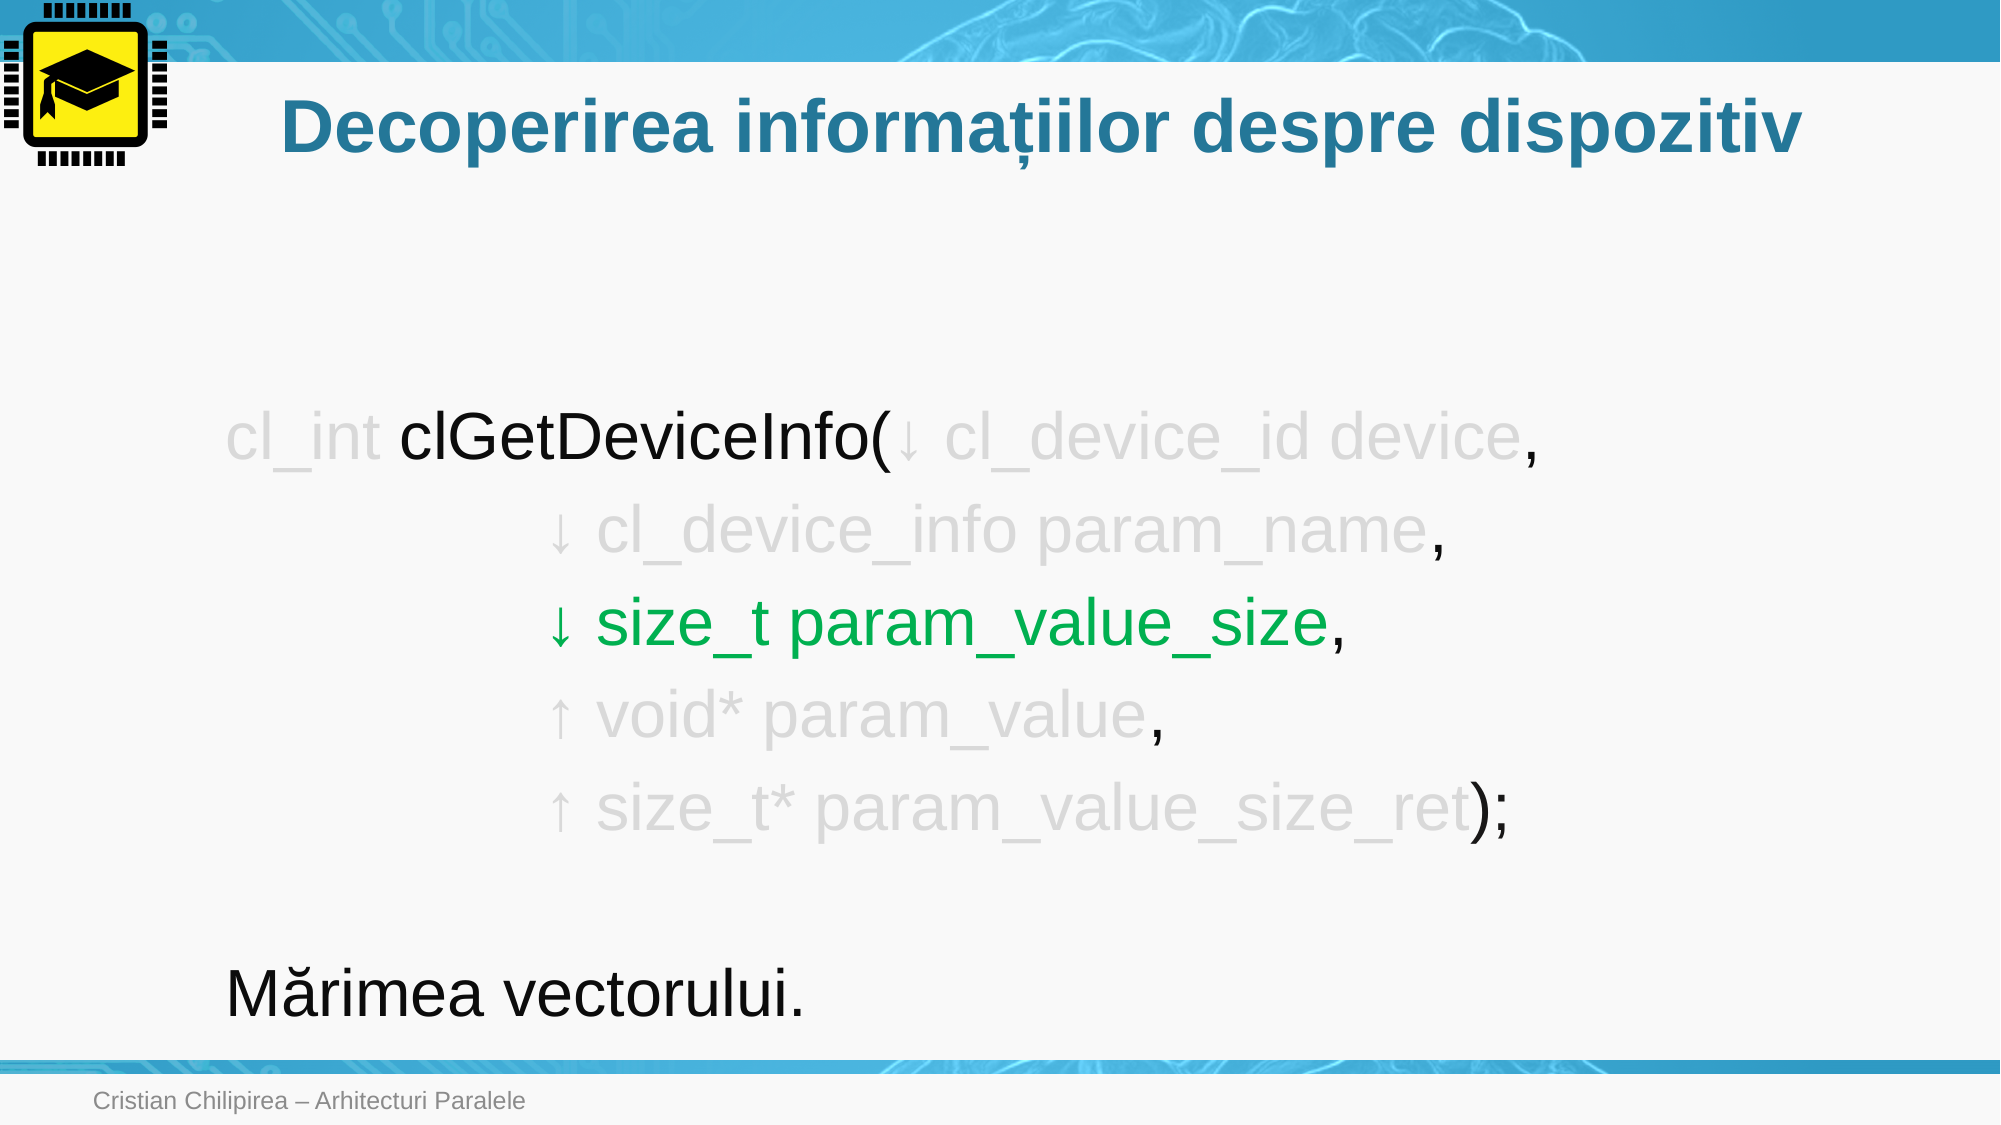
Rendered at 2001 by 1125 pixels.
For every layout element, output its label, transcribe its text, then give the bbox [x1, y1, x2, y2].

picture [0, 1060, 2000, 1074]
title Decoperirea informațiilor despre dispozitiv [170, 76, 1915, 180]
picture [0, 0, 2000, 166]
footer Cristian Chilipirea – Arhitecturi Paralele [77, 1073, 1338, 1125]
list cl_int clGetDeviceInfo(↓ cl_device_id device, ↓ cl_device_info param_name, ↓ size_t param_value_size, ↑ void* param_value, ↑ size_t* param_value_size_ret); Mărimea vectorului. [210, 210, 1915, 1033]
